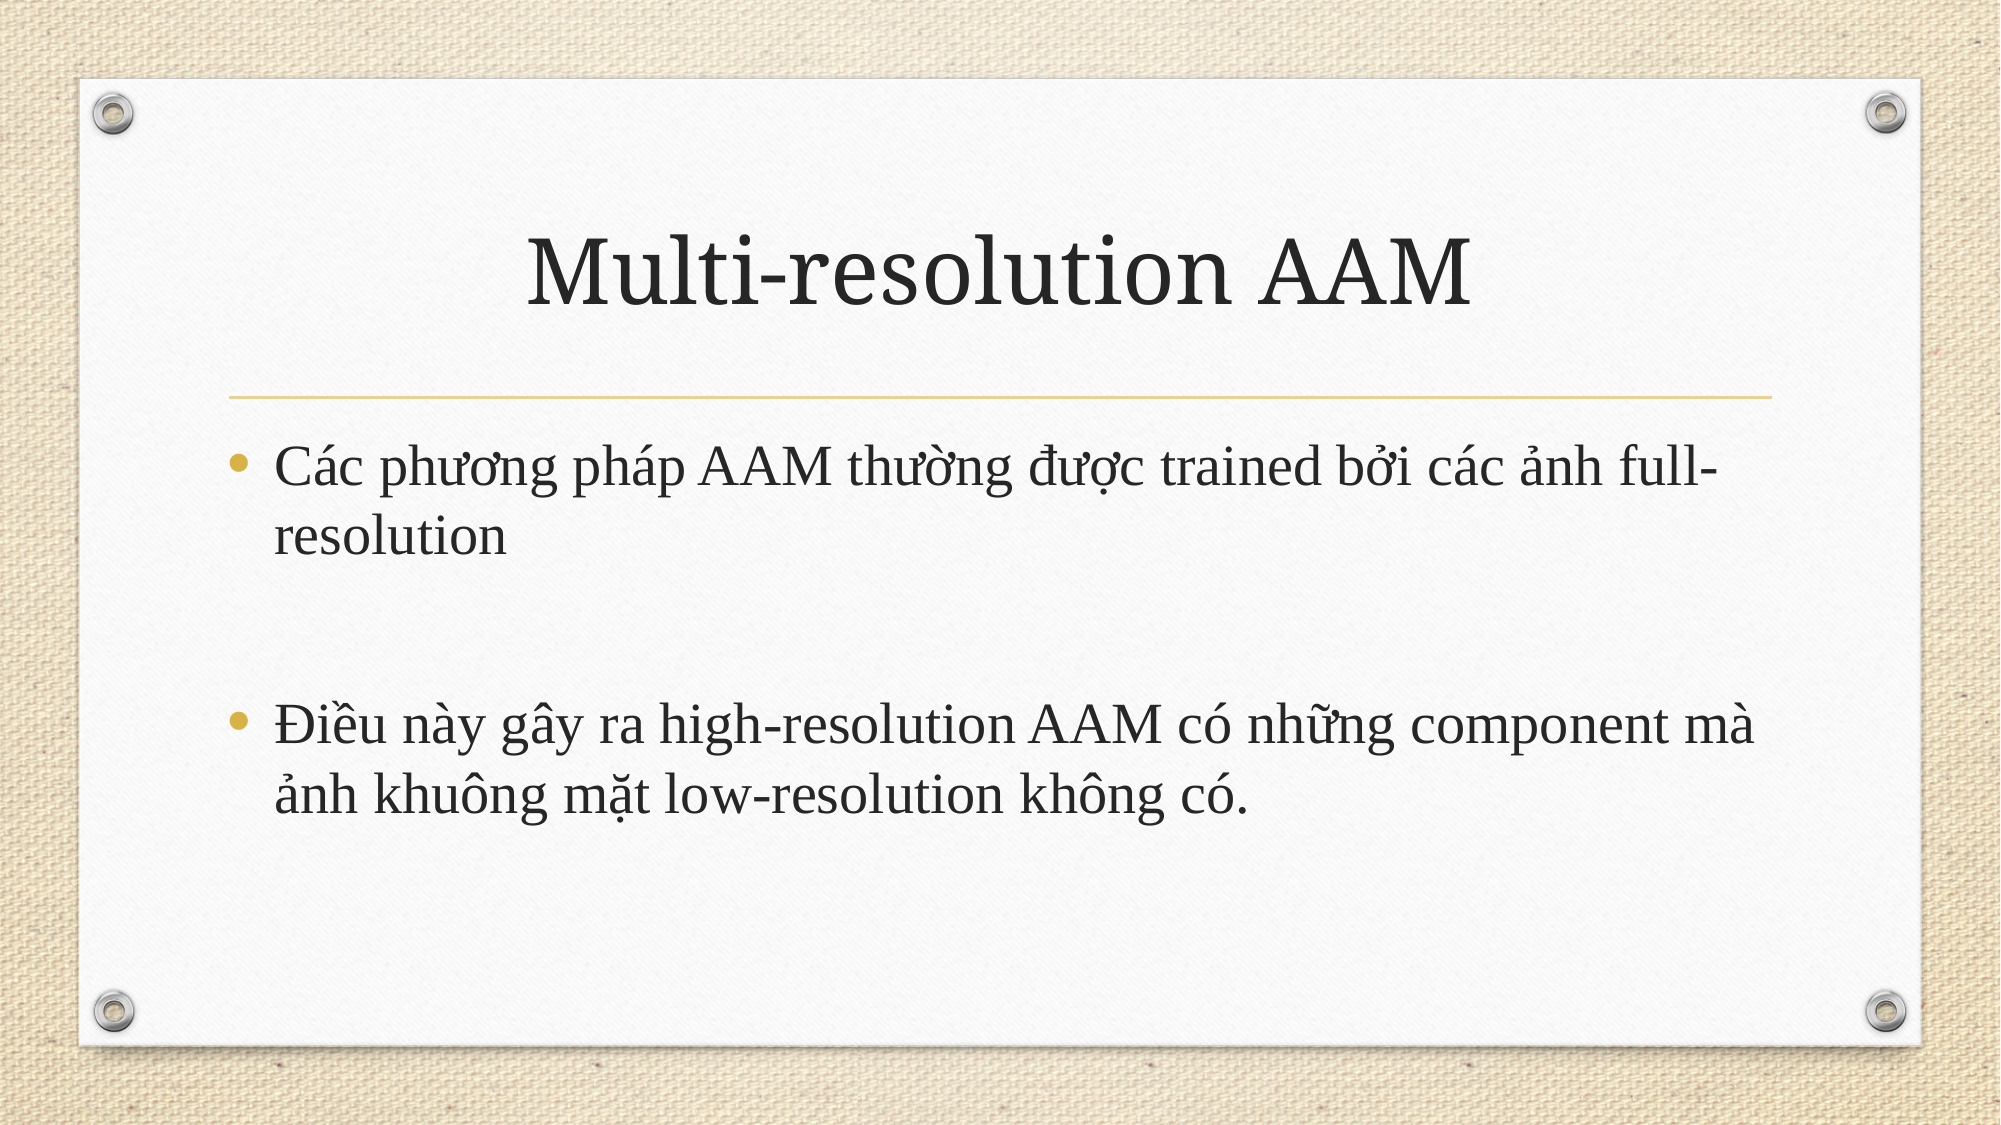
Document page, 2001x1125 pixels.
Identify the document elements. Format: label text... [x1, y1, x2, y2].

title Multi-resolution AAM [212, 161, 1788, 375]
list Các phương pháp AAM thường được trained bởi các ảnh full-resolution Điều này gây ra high-resolution AAM có những component mà ảnh khuông mặt low-resolution không có. [212, 419, 1788, 964]
picture [0, 0, 2001, 1125]
